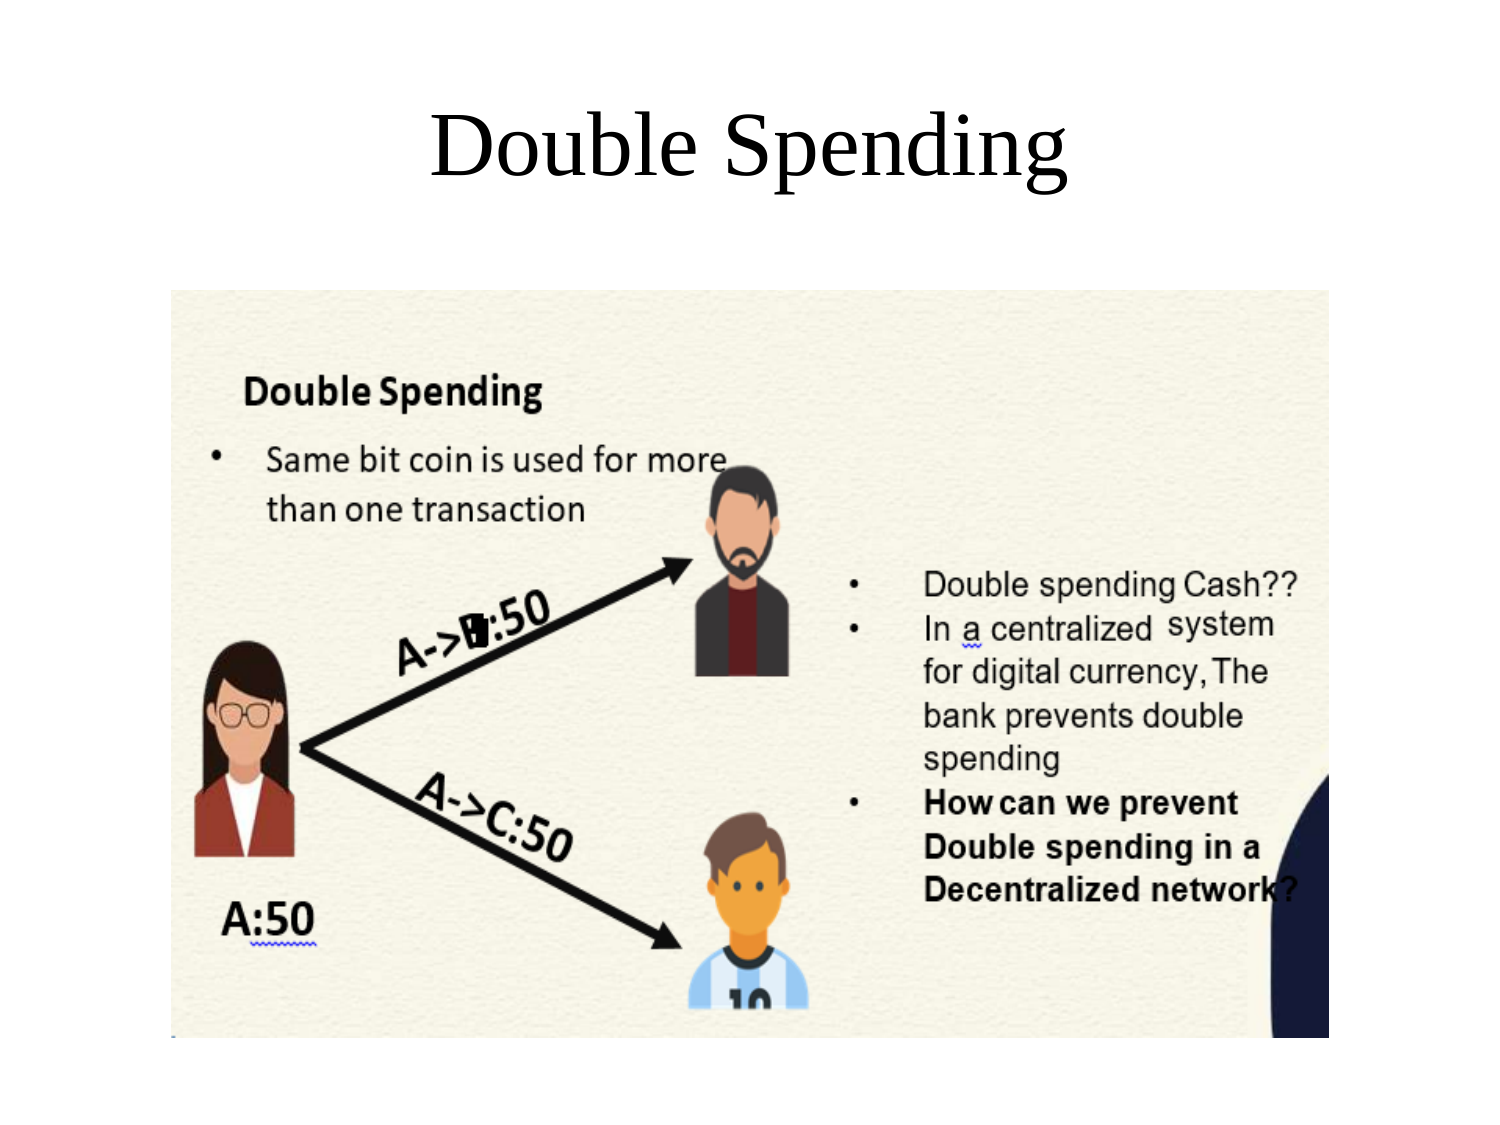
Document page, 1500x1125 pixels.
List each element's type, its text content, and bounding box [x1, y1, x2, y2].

title Double Spending [75, 45, 1425, 233]
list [171, 290, 1329, 1038]
